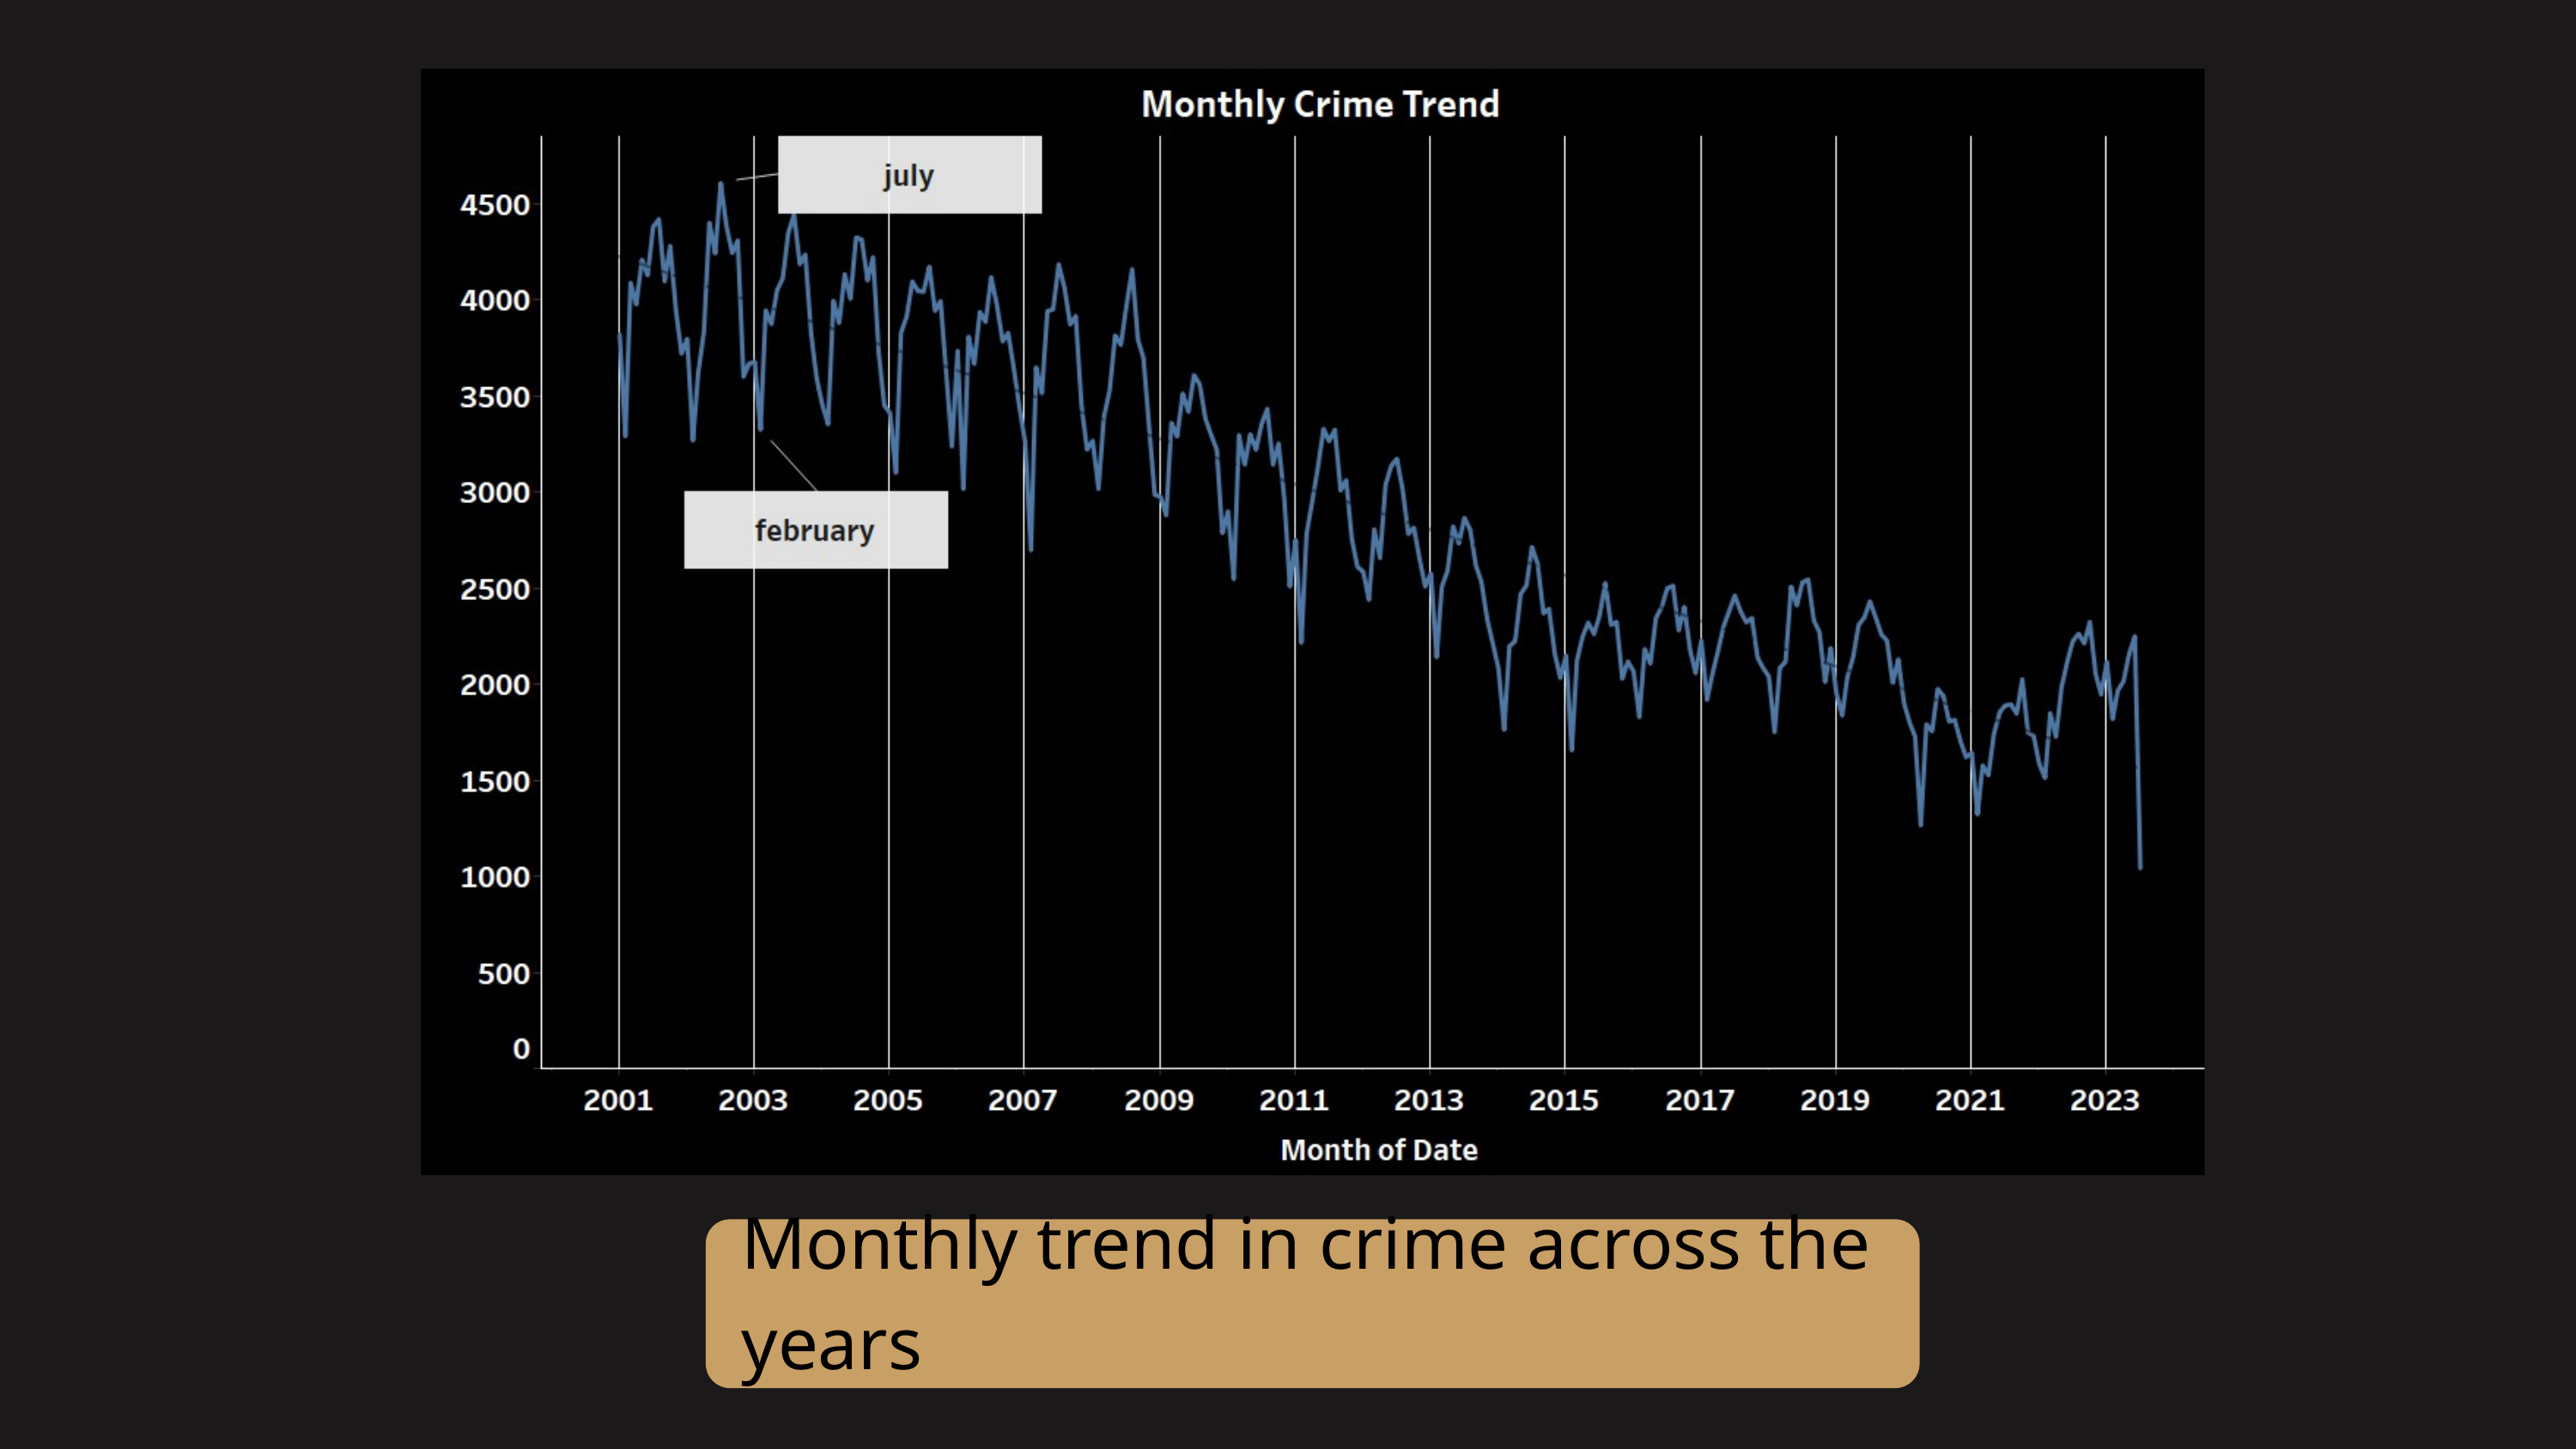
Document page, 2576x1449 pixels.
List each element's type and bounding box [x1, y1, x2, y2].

text_box [421, 69, 2205, 1175]
text_box [705, 1219, 1920, 1389]
